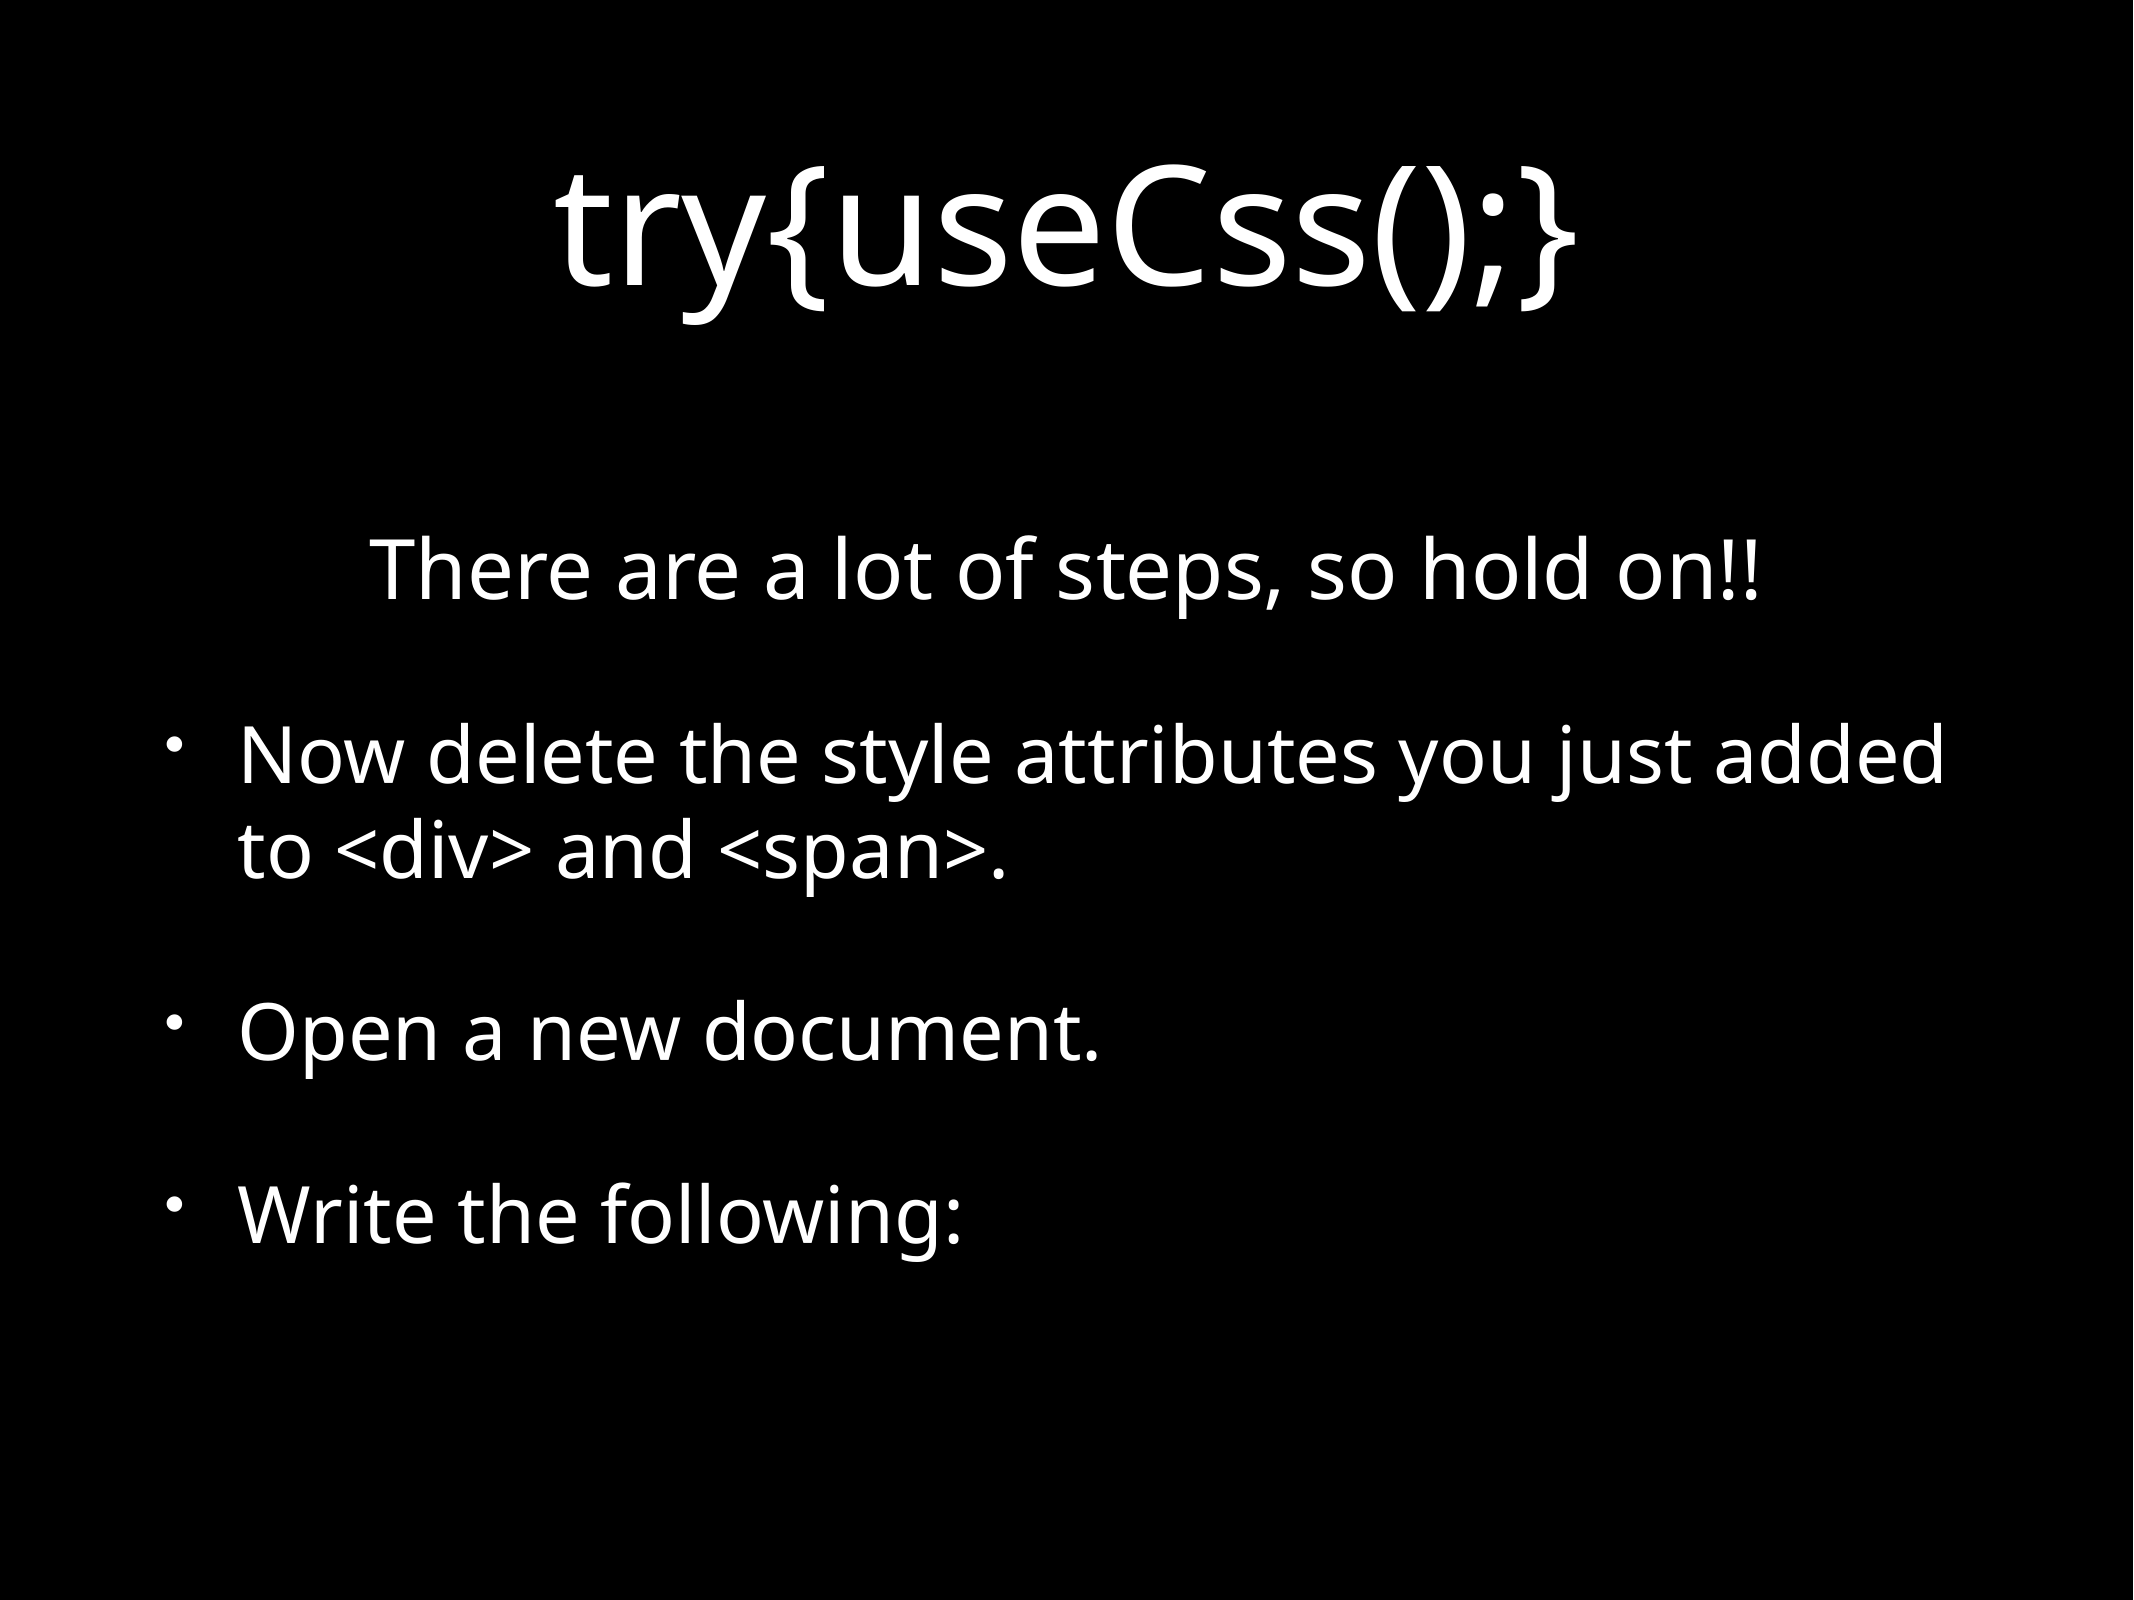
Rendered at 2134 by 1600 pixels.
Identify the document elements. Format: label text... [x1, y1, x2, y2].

list There are a lot of steps, so hold on!! Now delete the style attributes you just added to <div> and <span>. Open a new document. Write the following: [155, 371, 1978, 1405]
title try{useCss();} [155, 41, 1978, 371]
